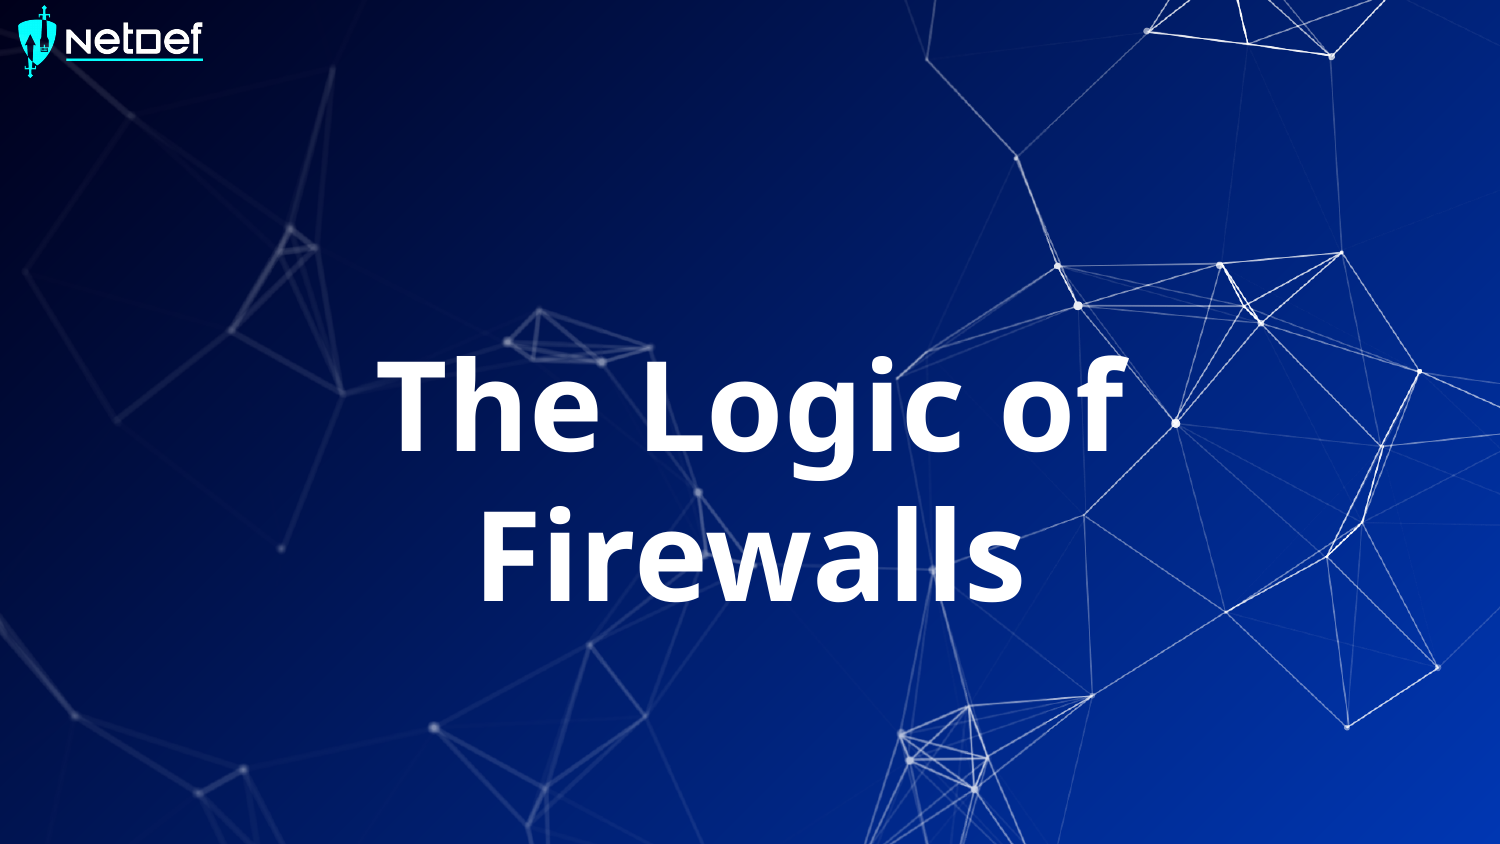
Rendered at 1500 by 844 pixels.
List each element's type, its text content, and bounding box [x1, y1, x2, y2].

title The Logic of Firewalls [119, 326, 1381, 517]
picture [0, 0, 1500, 844]
